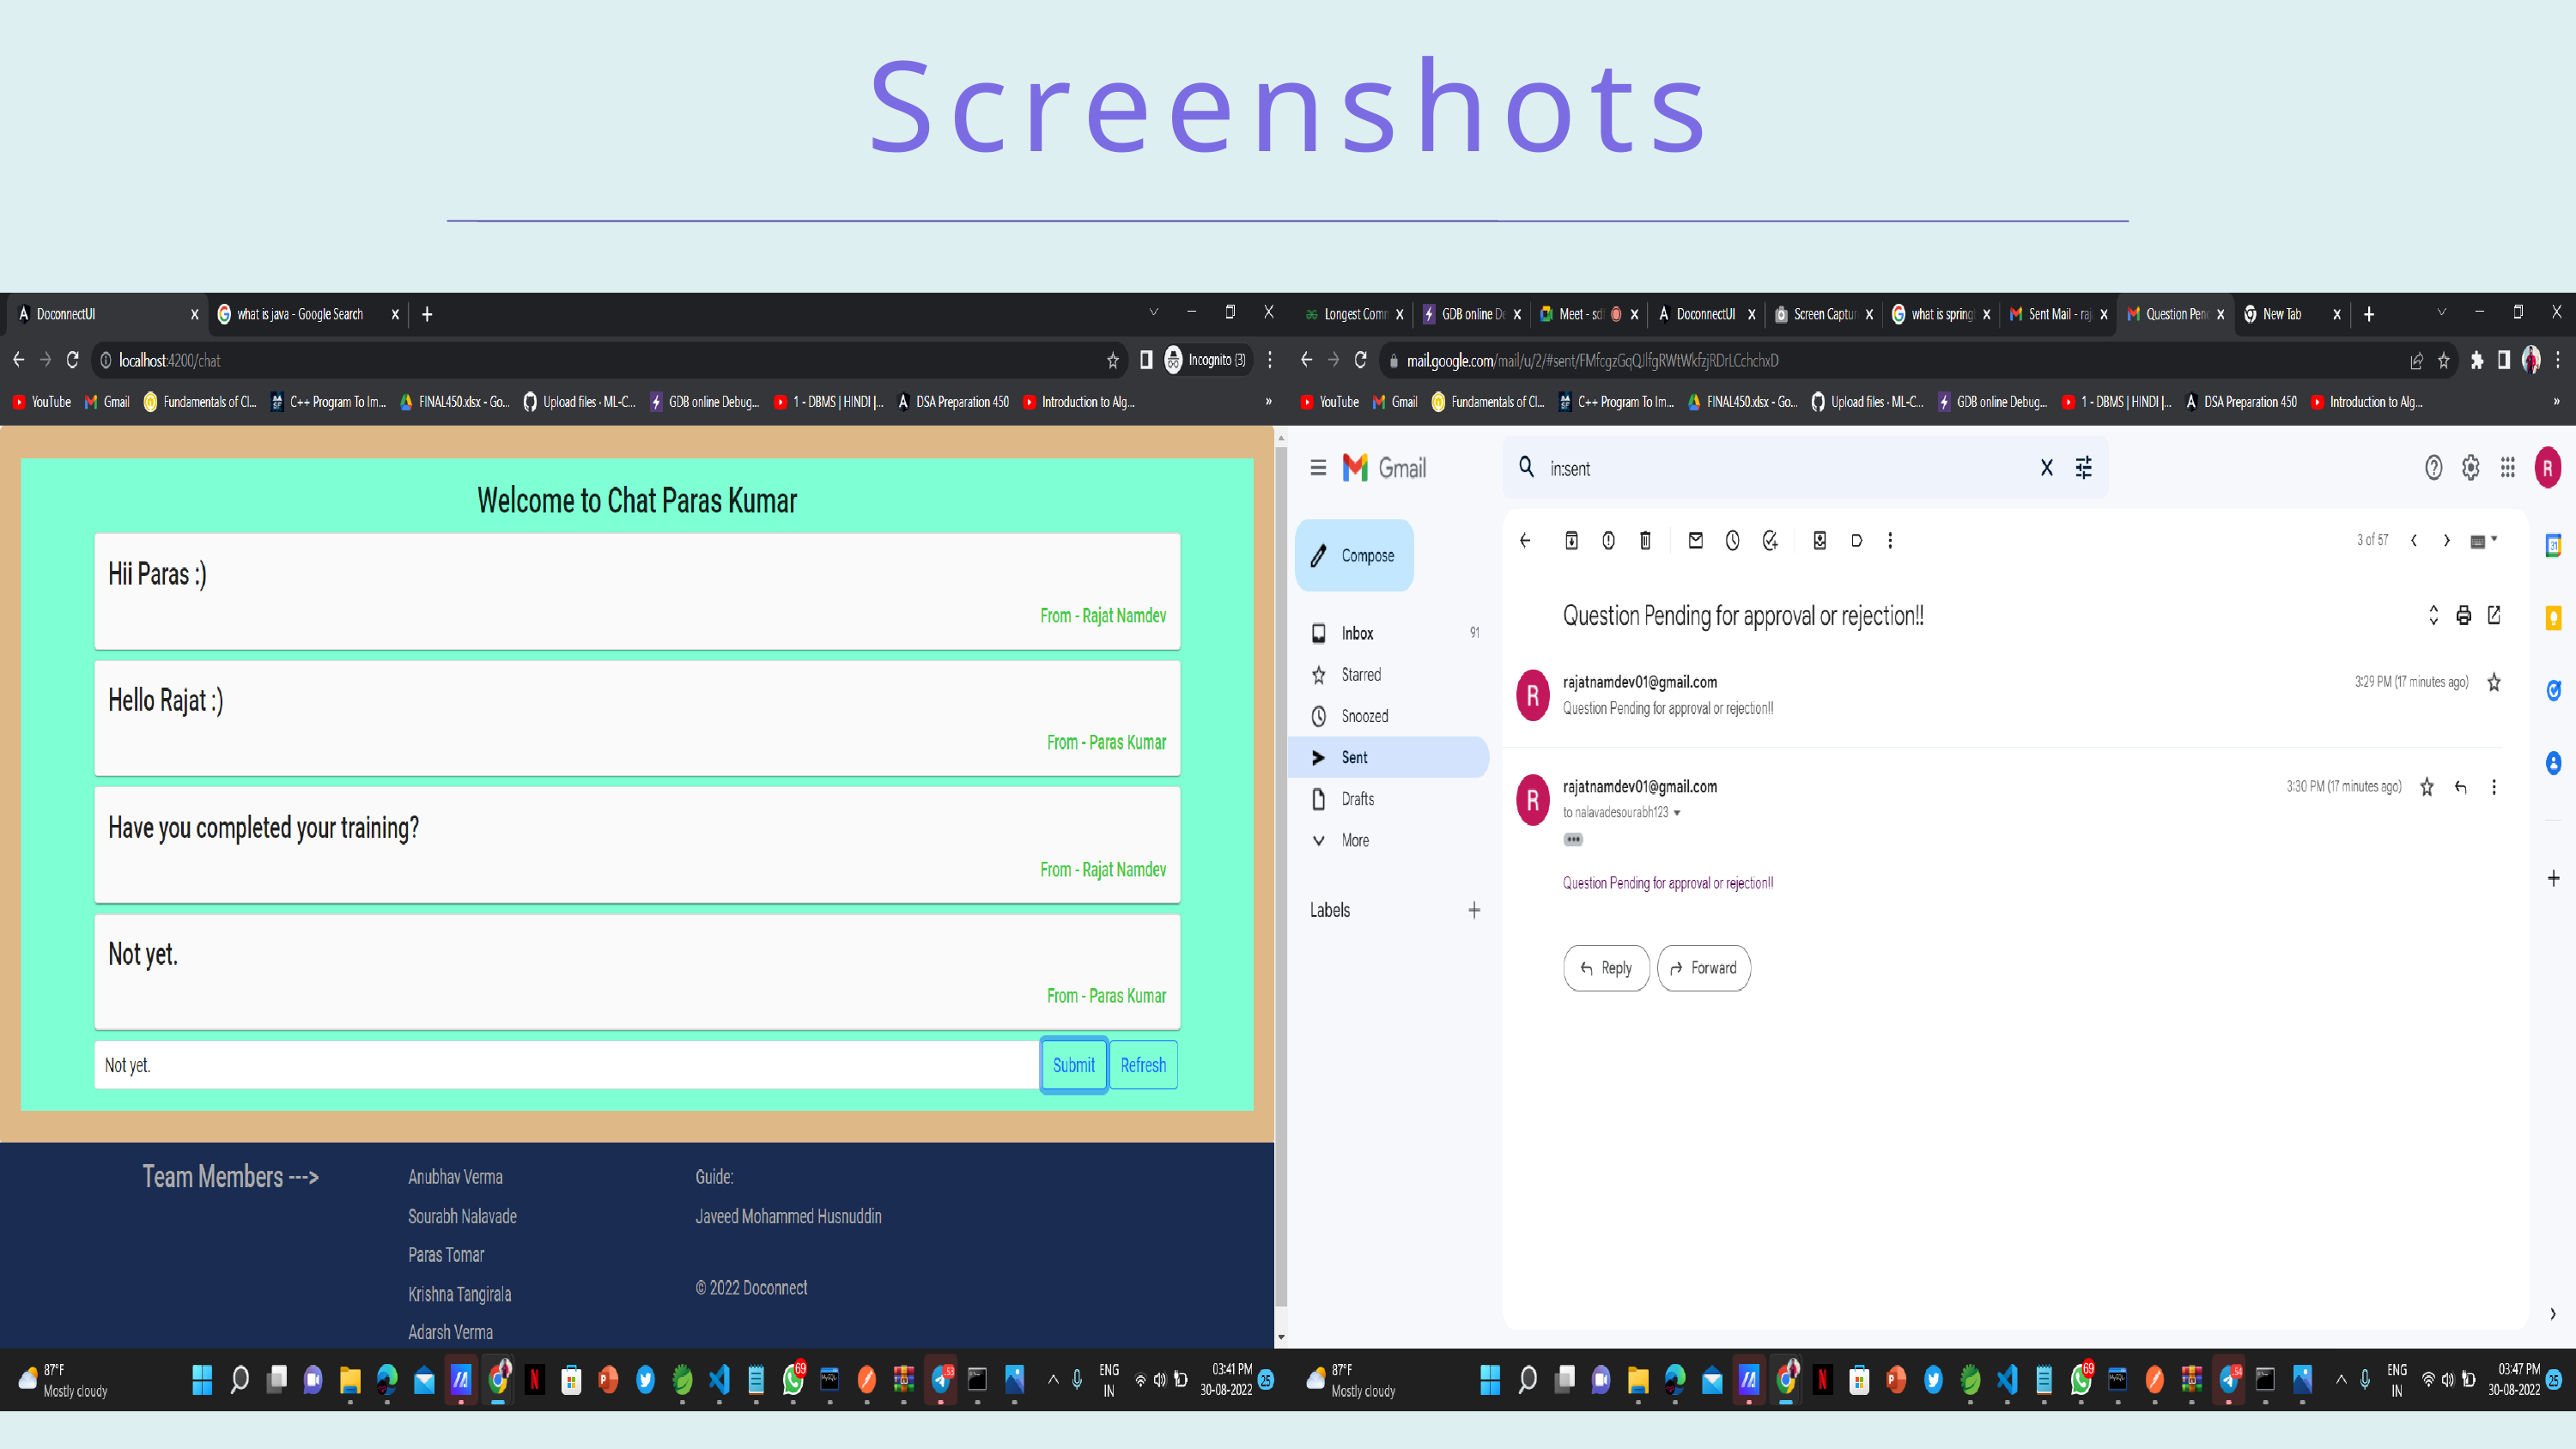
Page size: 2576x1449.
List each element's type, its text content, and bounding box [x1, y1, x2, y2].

picture [0, 293, 2576, 1411]
text_box Screenshots [144, 37, 2432, 177]
